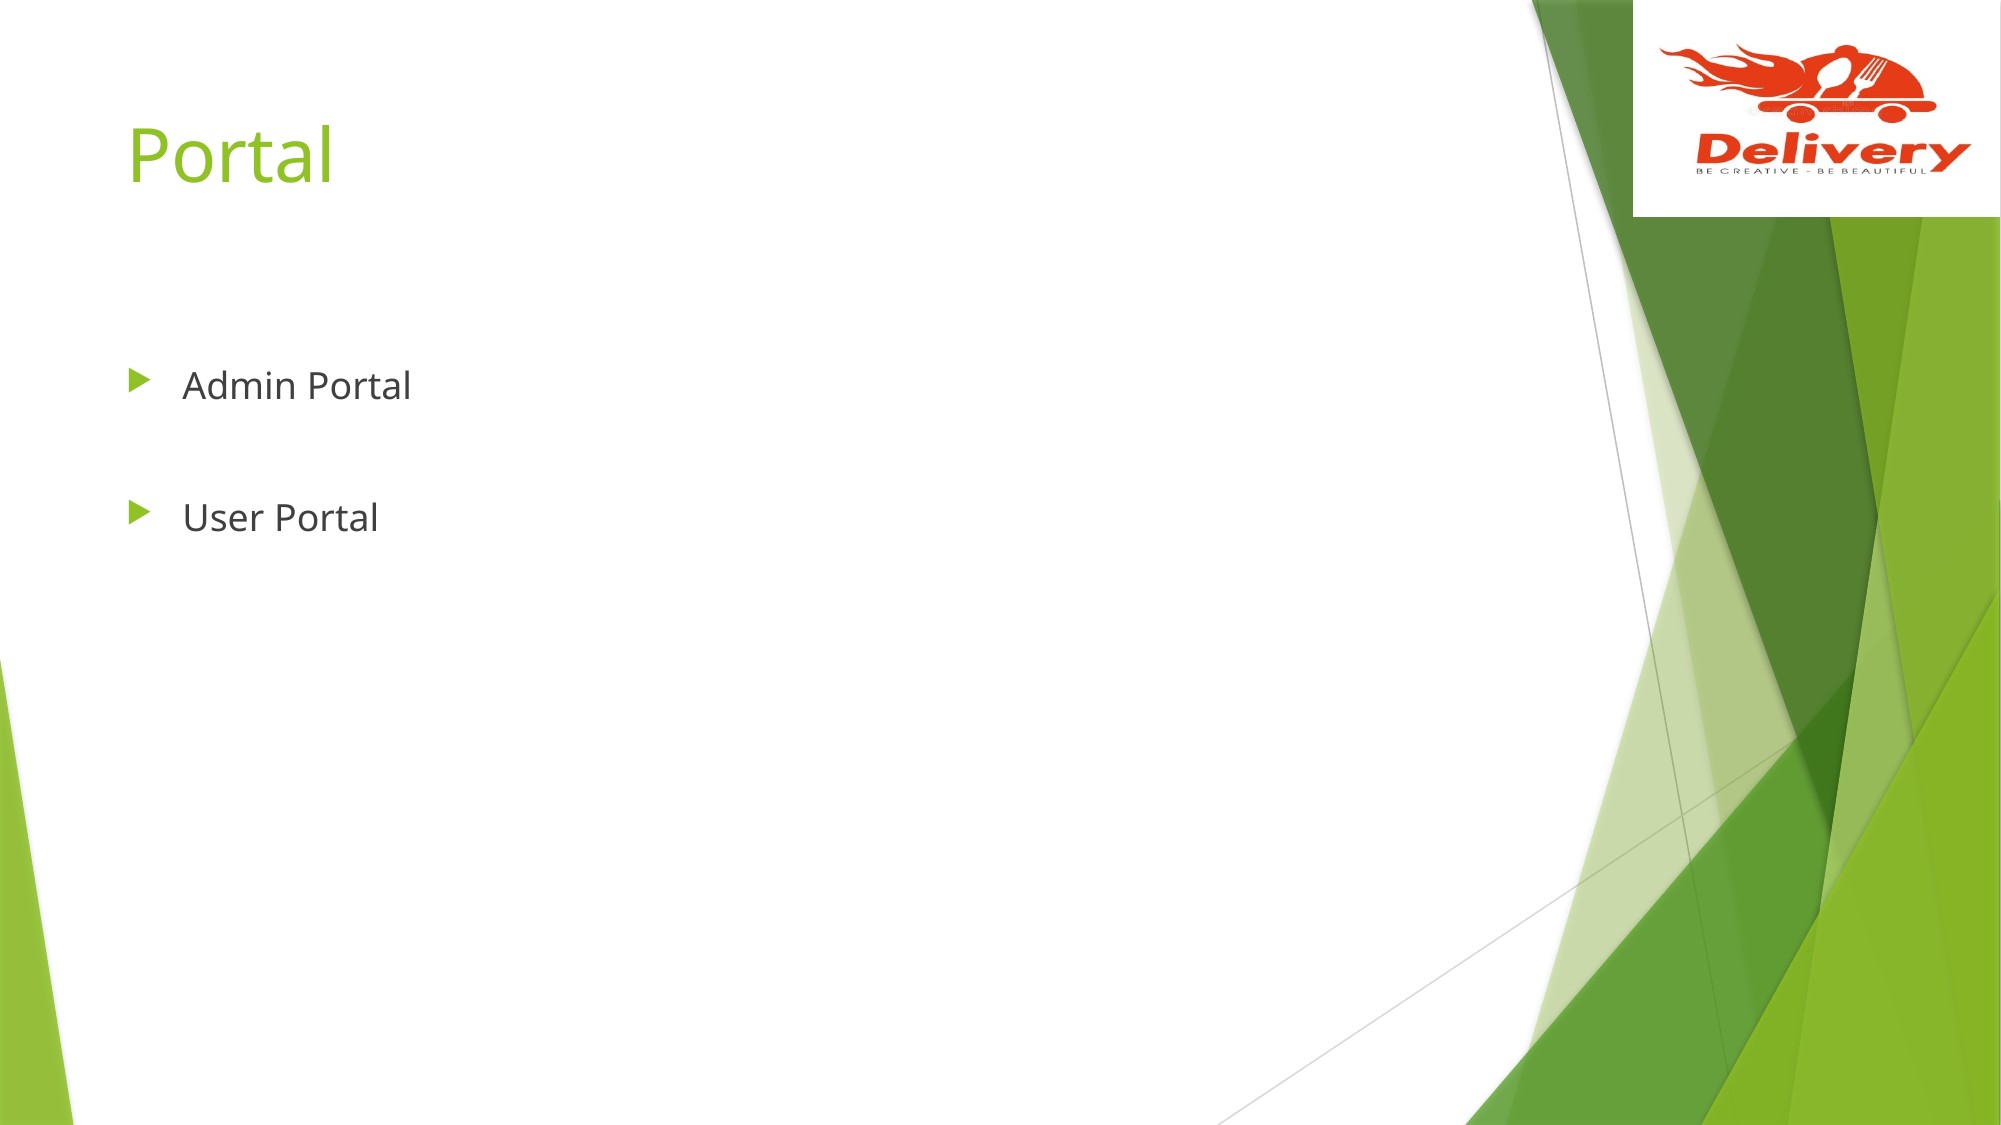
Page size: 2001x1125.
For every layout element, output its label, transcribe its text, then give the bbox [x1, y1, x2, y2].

list Admin Portal User Portal [111, 354, 1522, 992]
title Portal [111, 99, 1522, 317]
picture [1633, 0, 2000, 218]
